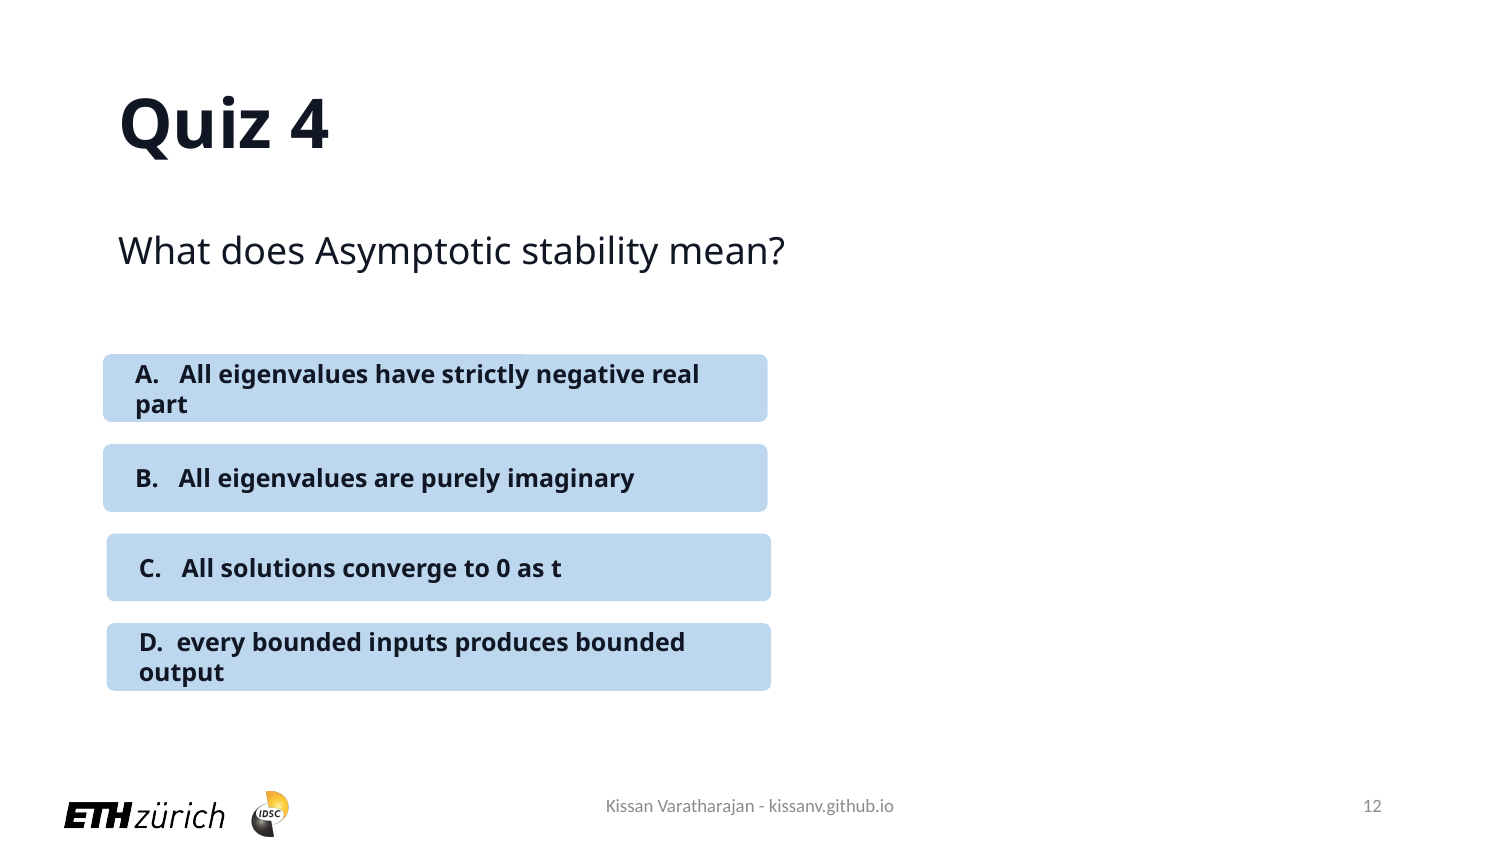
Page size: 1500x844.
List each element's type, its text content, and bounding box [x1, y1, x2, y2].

slide_number 12 [1059, 782, 1397, 827]
title Quiz 4 [103, 44, 1397, 208]
text_box D. every bounded inputs produces bounded output [105, 622, 773, 692]
footer Kissan Varatharajan - kissanv.github.io [496, 782, 1004, 827]
picture [38, 776, 293, 844]
text_box A. All eigenvalues have strictly negative real part [102, 353, 769, 423]
list What does Asymptotic stability mean? [103, 224, 1397, 760]
text_box B. All eigenvalues are purely imaginary [102, 443, 769, 513]
